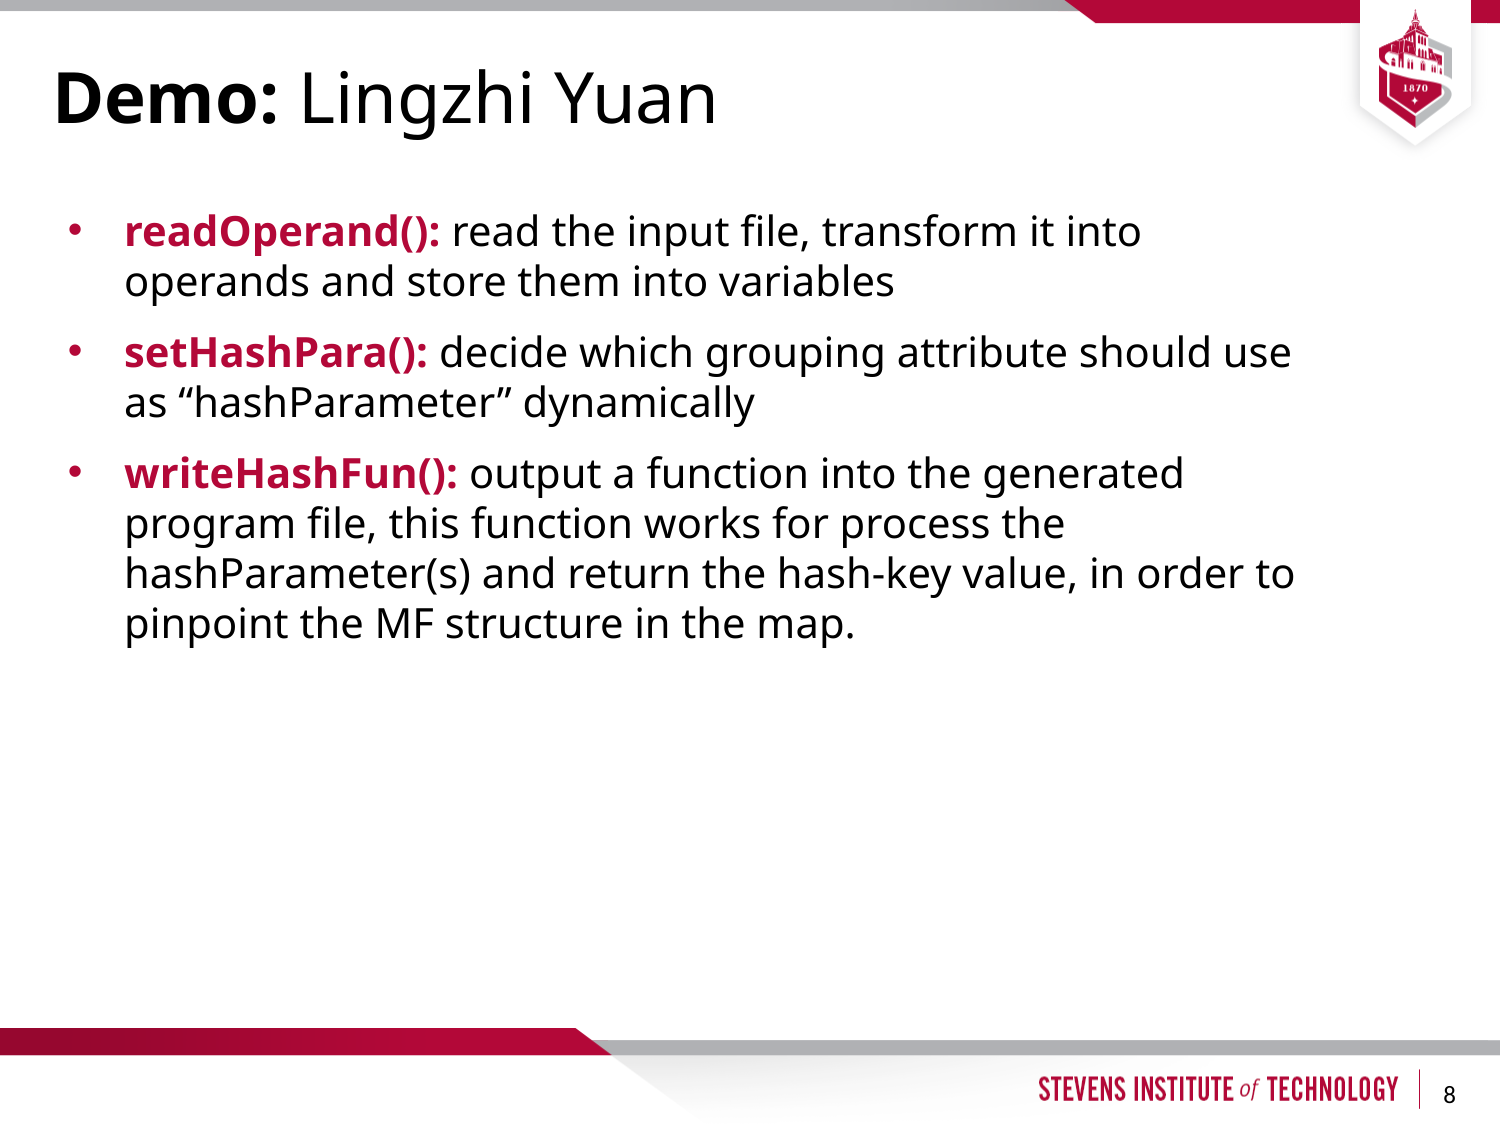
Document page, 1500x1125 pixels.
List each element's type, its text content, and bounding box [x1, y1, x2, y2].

picture [0, 1028, 1500, 1125]
text_box readOperand(): read the input file, transform it into operands and store them into variables setHashPara(): decide which grouping attribute should use as “hashParameter” dynamically writeHashFun(): output a function into the generated program file, this function works for process the hashParameter(s) and return the hash-key value, in order to pinpoint the MF structure in the map. [53, 203, 1352, 711]
picture [0, 0, 1500, 160]
title Demo: Lingzhi Yuan [37, 45, 1338, 164]
slide_number 8 [1428, 1071, 1490, 1108]
